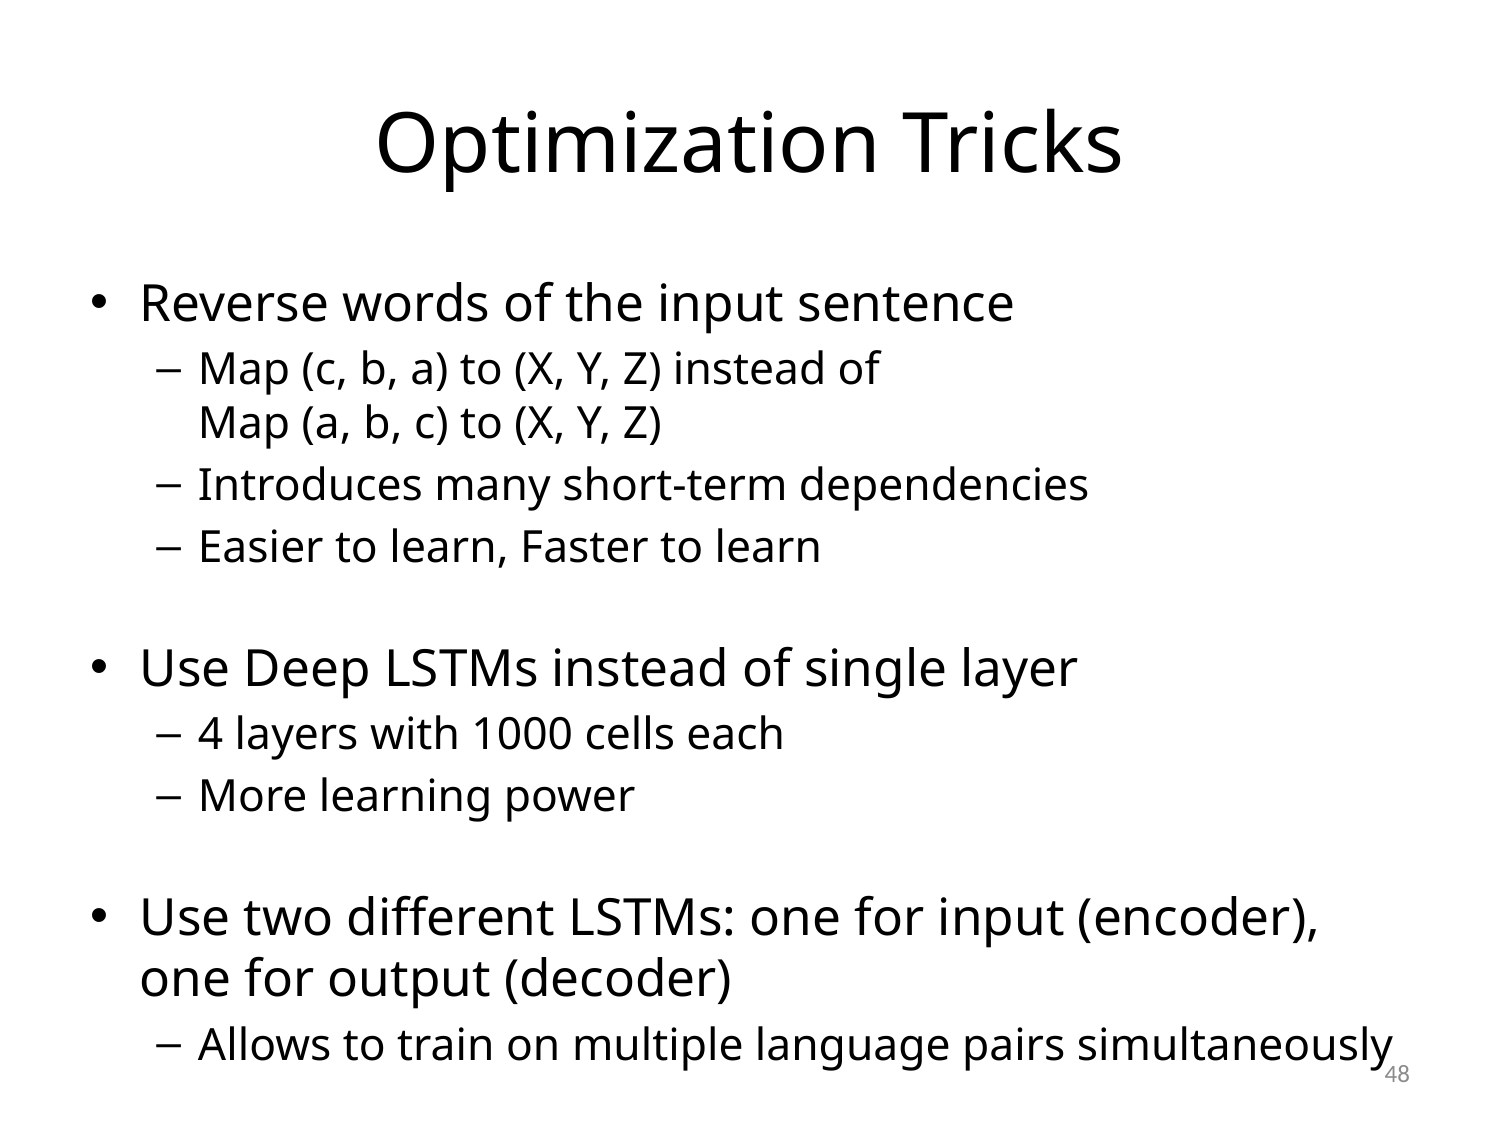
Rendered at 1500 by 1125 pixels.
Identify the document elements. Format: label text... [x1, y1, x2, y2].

slide_number 48 [1074, 1042, 1425, 1103]
list Reverse words of the input sentence Map (c, b, a) to (X, Y, Z) instead of Map (a, b, c) to (X, Y, Z) Introduces many short-term dependencies Easier to learn, Faster to learn Use Deep LSTMs instead of single layer 4 layers with 1000 cells each More learning power Use two different LSTMs: one for input (encoder), one for output (decoder) Allows to train on multiple language pairs simultaneously [75, 262, 1425, 1097]
title Optimization Tricks [75, 45, 1425, 233]
